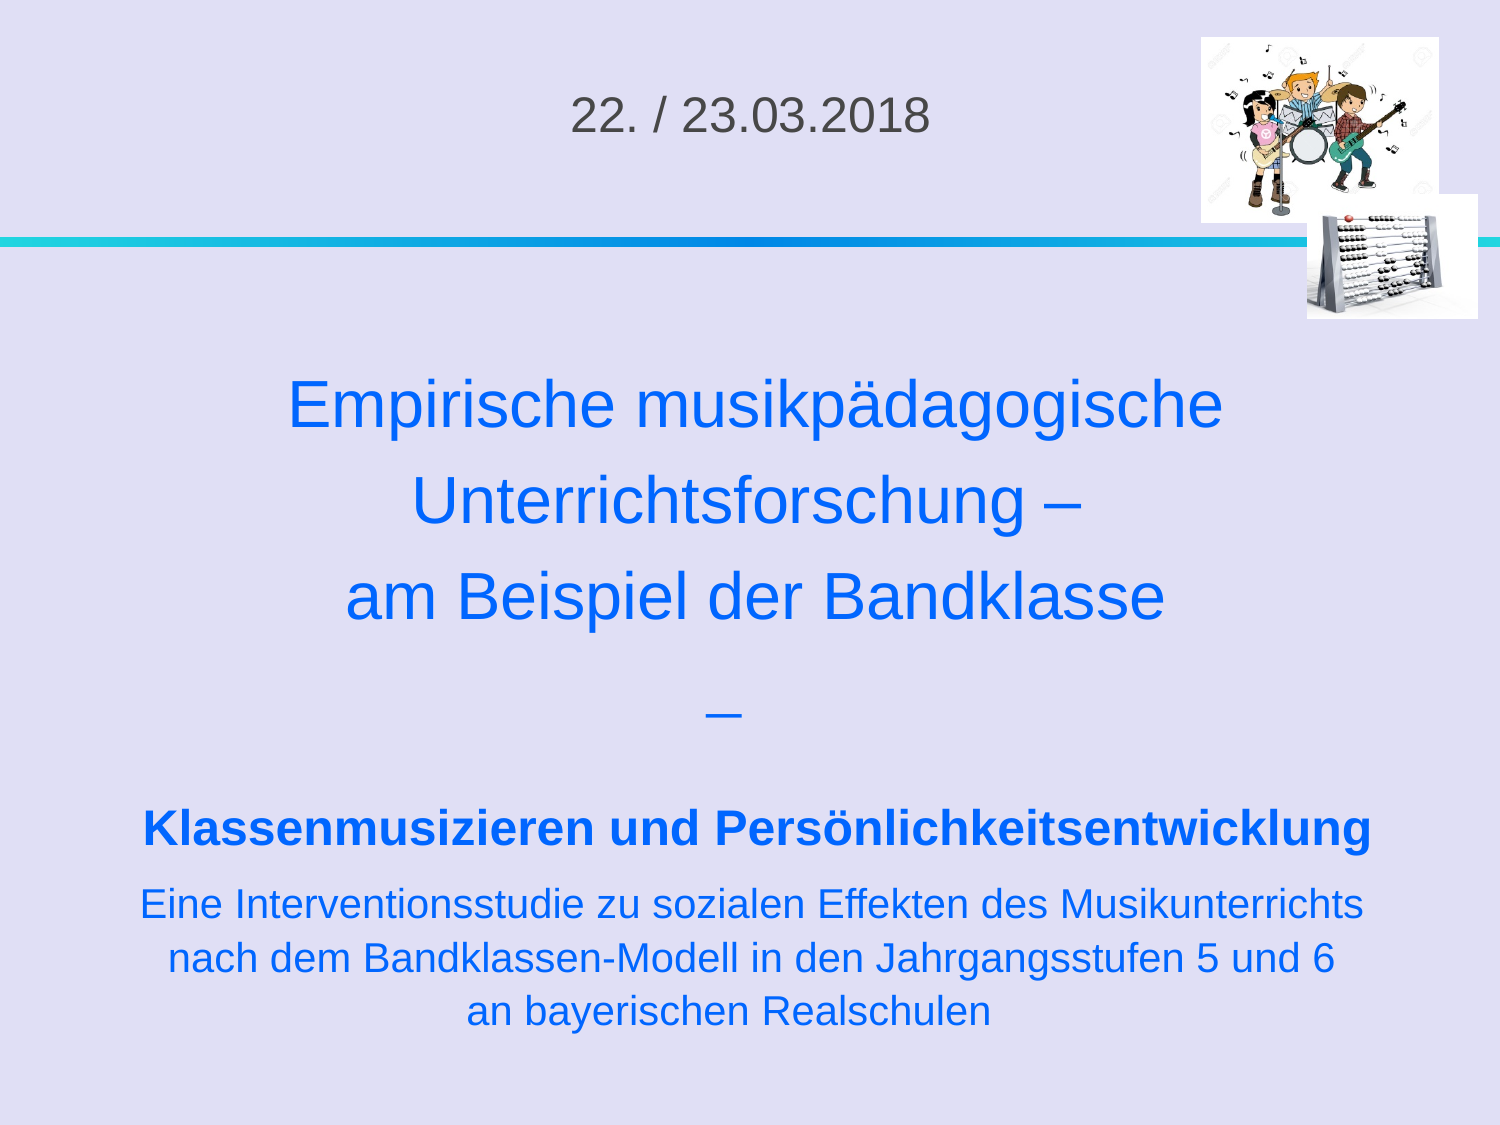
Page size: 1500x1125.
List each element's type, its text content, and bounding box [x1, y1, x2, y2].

text_box ─ [566, 673, 881, 749]
title Empirische musikpädagogische Unterrichtsforschung – am Beispiel der Bandklasse [29, 333, 1484, 641]
text_box [0, 237, 1301, 247]
text_box 22. / 23.03.2018 [99, 74, 1196, 150]
text_box Klassenmusizieren und Persönlichkeitsentwicklung Eine Interventionsstudie zu sozialen Effekten des Musikunterrichts nach dem Bandklassen-Modell in den Jahrgangsstufen 5 und 6 an bayerischen Realschulen [77, 775, 1439, 1095]
text_box [1482, 237, 1500, 247]
picture [1201, 37, 1478, 319]
